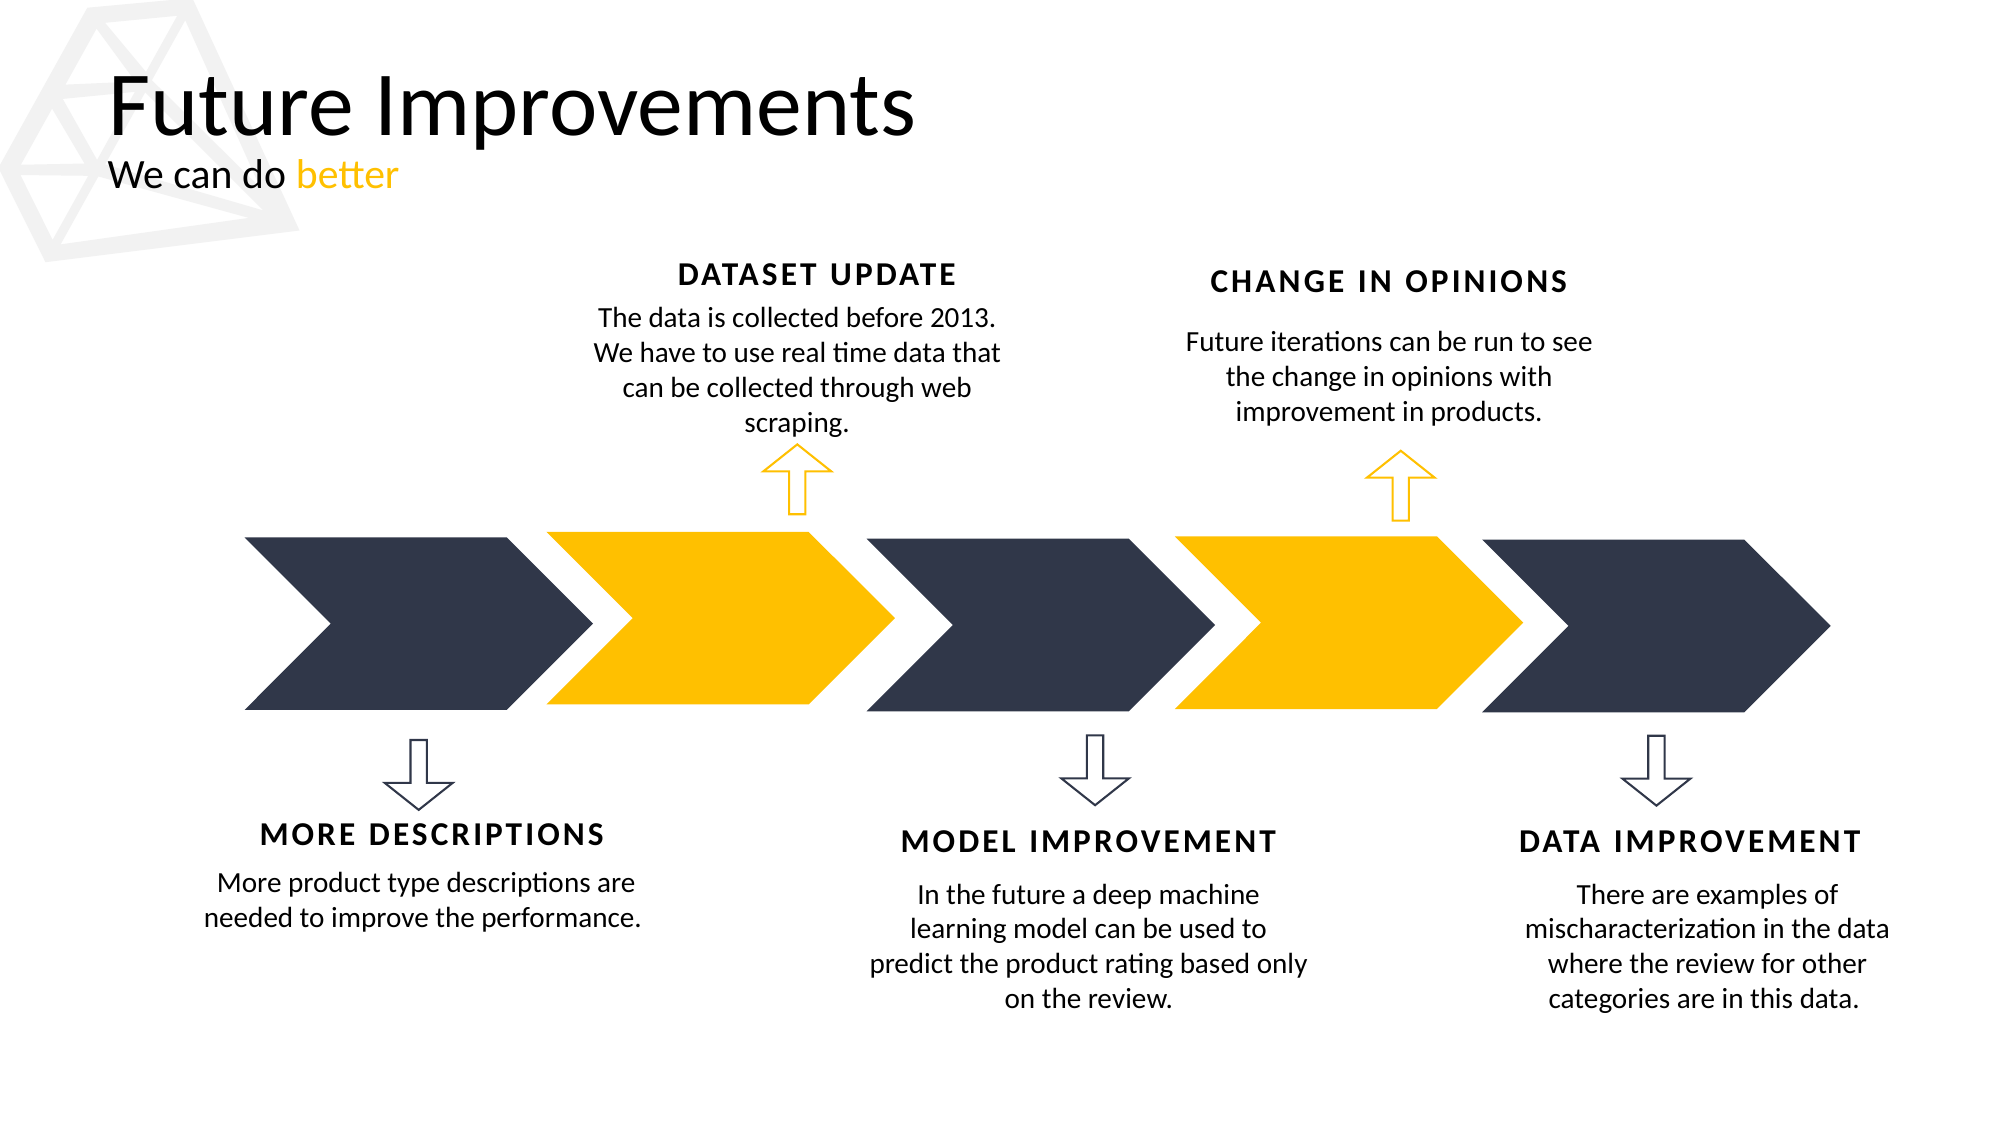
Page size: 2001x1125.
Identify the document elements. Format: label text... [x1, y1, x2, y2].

text_box There are examples of mischaracterization in the data where the review for other categories are in this data. [1471, 867, 1945, 1023]
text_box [186, 805, 660, 942]
text_box [1479, 538, 1833, 714]
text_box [560, 244, 1034, 448]
text_box Future iterations can be run to see the change in opinions with improvement in products. [1152, 315, 1626, 436]
text_box [1619, 734, 1694, 807]
text_box [242, 536, 595, 711]
text_box DATA IMPROVEMENT [1504, 811, 1877, 867]
text_box Future Improvements [93, 43, 1819, 163]
text_box [543, 530, 897, 706]
text_box [1172, 535, 1525, 711]
text_box MODEL IMPROVEMENT [885, 811, 1292, 867]
text_box [381, 738, 456, 805]
text_box We can do better [93, 139, 1093, 205]
text_box [864, 537, 1217, 713]
text_box [1363, 449, 1438, 522]
text_box [760, 448, 835, 516]
text_box [1058, 734, 1132, 807]
text_box In the future a deep machine learning model can be used to predict the product rating based only on the review. [852, 867, 1326, 1023]
text_box CHANGE IN OPINIONS [1195, 251, 1583, 307]
